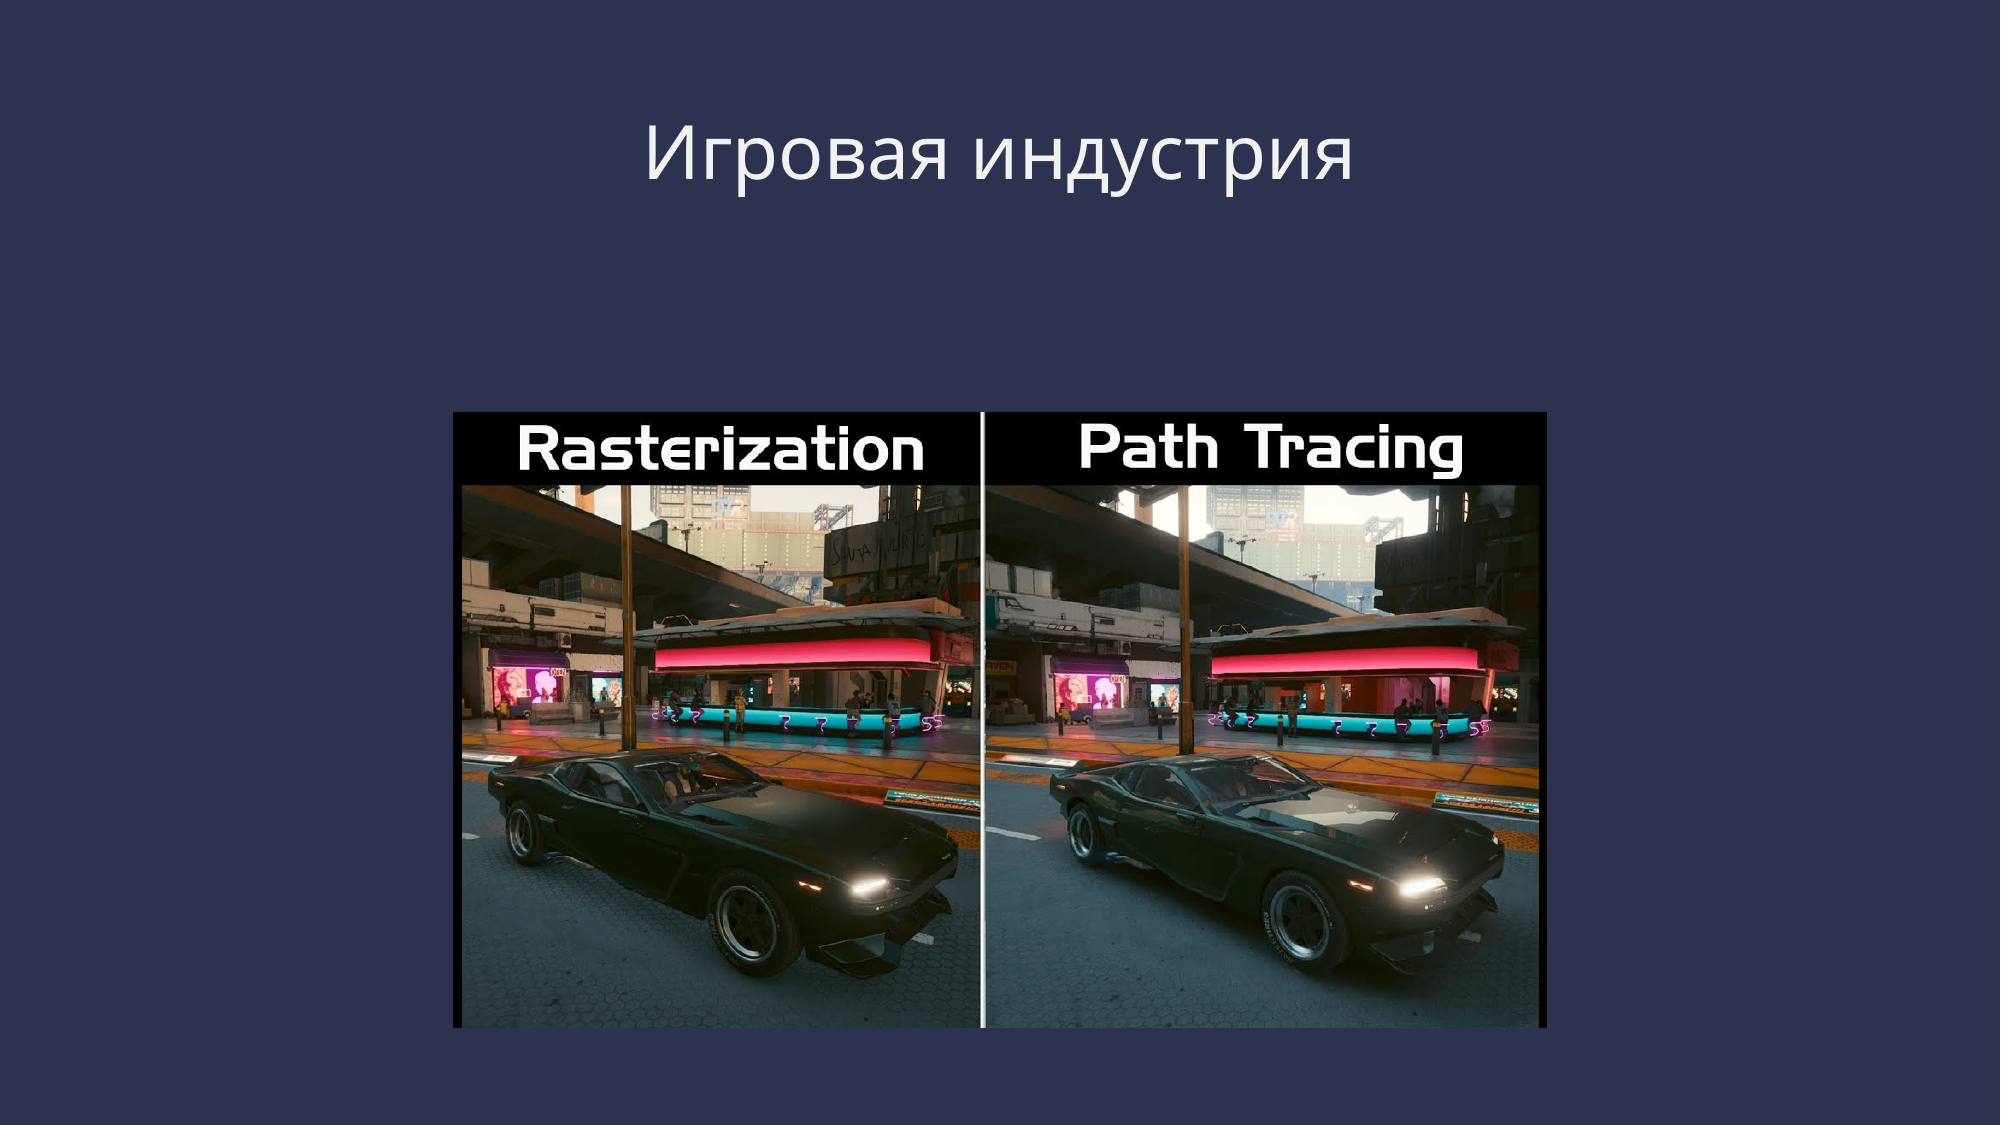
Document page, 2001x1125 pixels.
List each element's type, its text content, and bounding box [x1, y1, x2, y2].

text_box Игровая индустрия [590, 97, 1410, 203]
picture [453, 412, 1547, 1028]
